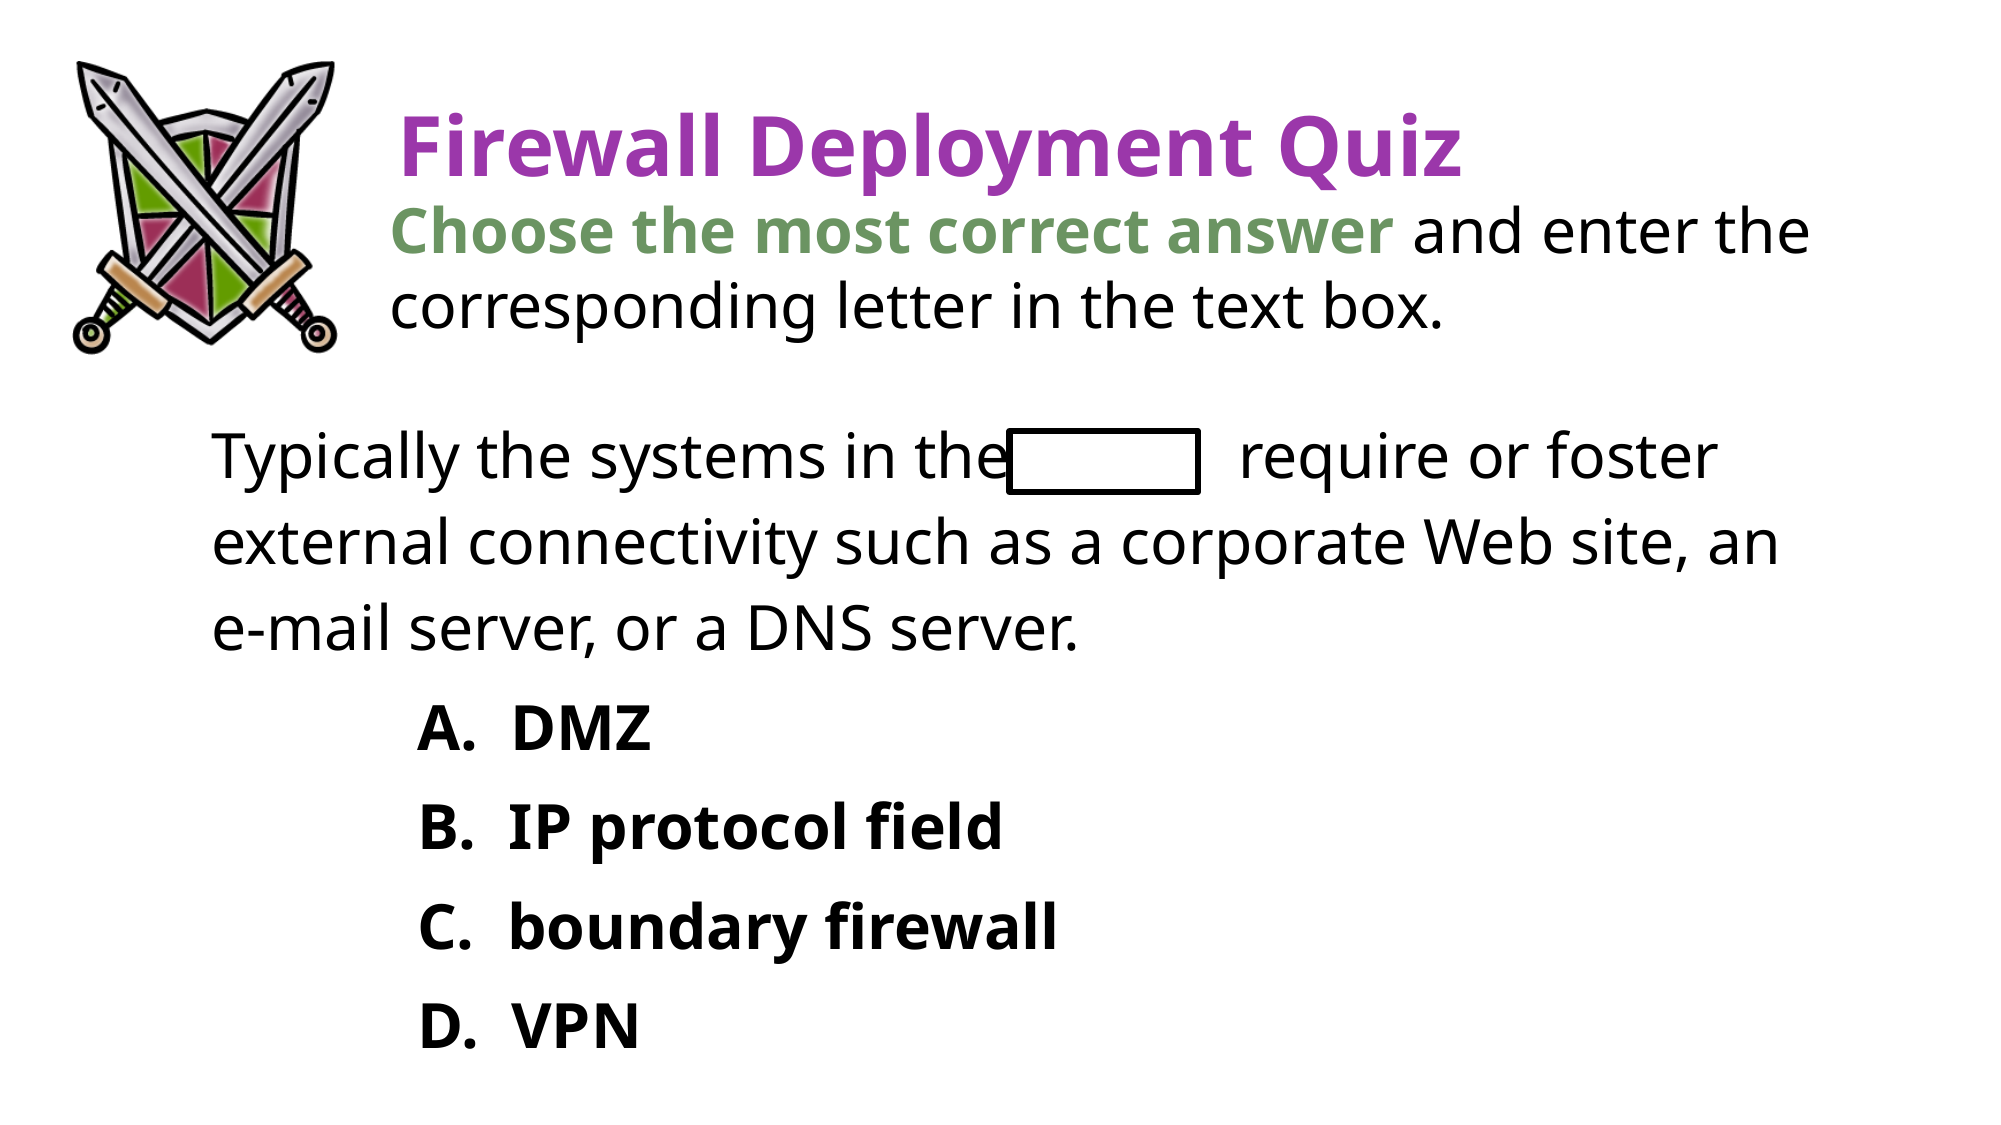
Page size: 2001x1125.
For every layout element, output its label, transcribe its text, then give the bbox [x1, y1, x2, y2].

title Firewall Deployment Quiz [378, 24, 2000, 212]
list Choose the most correct answer and enter the corresponding letter in the text box. [370, 172, 1869, 366]
picture [72, 60, 338, 355]
text_box [1009, 431, 1198, 493]
text_box Typically the systems in the require or foster external connectivity such as a corporate Web site, an e-mail server, or a DNS server. A. DMZ B. IP protocol field C. boundary firewall D. VPN [196, 366, 1869, 1100]
